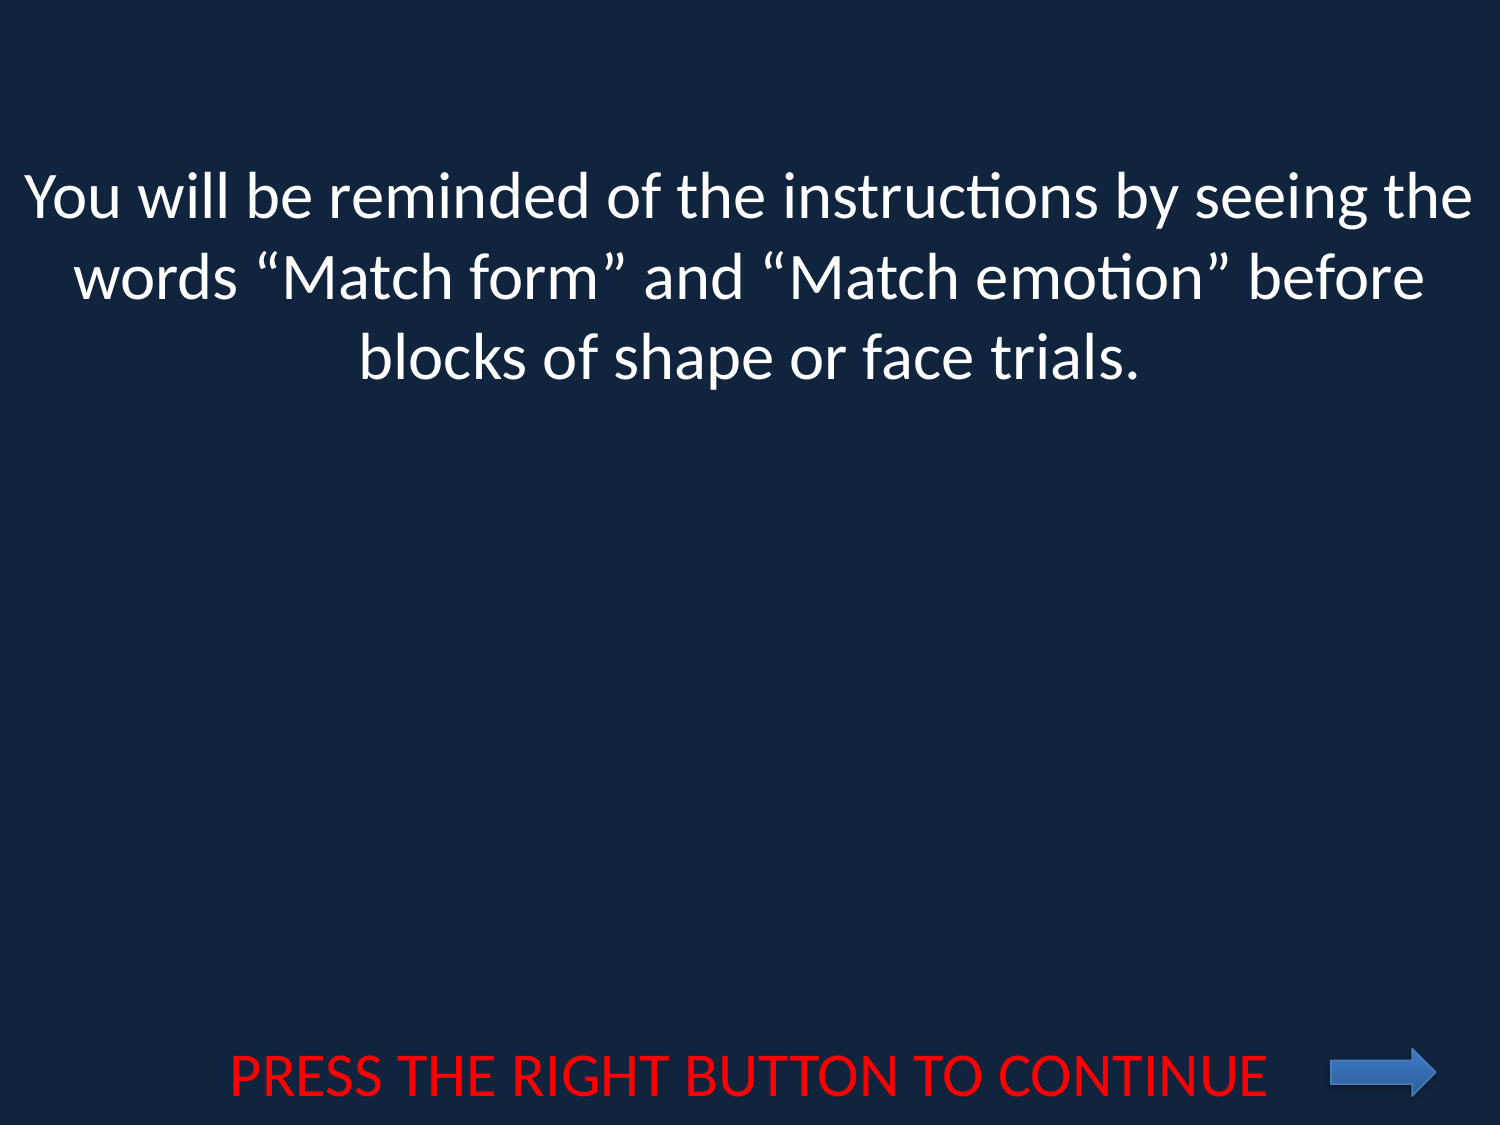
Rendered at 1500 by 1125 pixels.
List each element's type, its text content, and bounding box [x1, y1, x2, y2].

list You will be reminded of the instructions by seeing the words “Match form” and “Match emotion” before blocks of shape or face trials. [0, 51, 1500, 996]
text_box PRESS THE RIGHT BUTTON TO CONTINUE [0, 1017, 1500, 1125]
